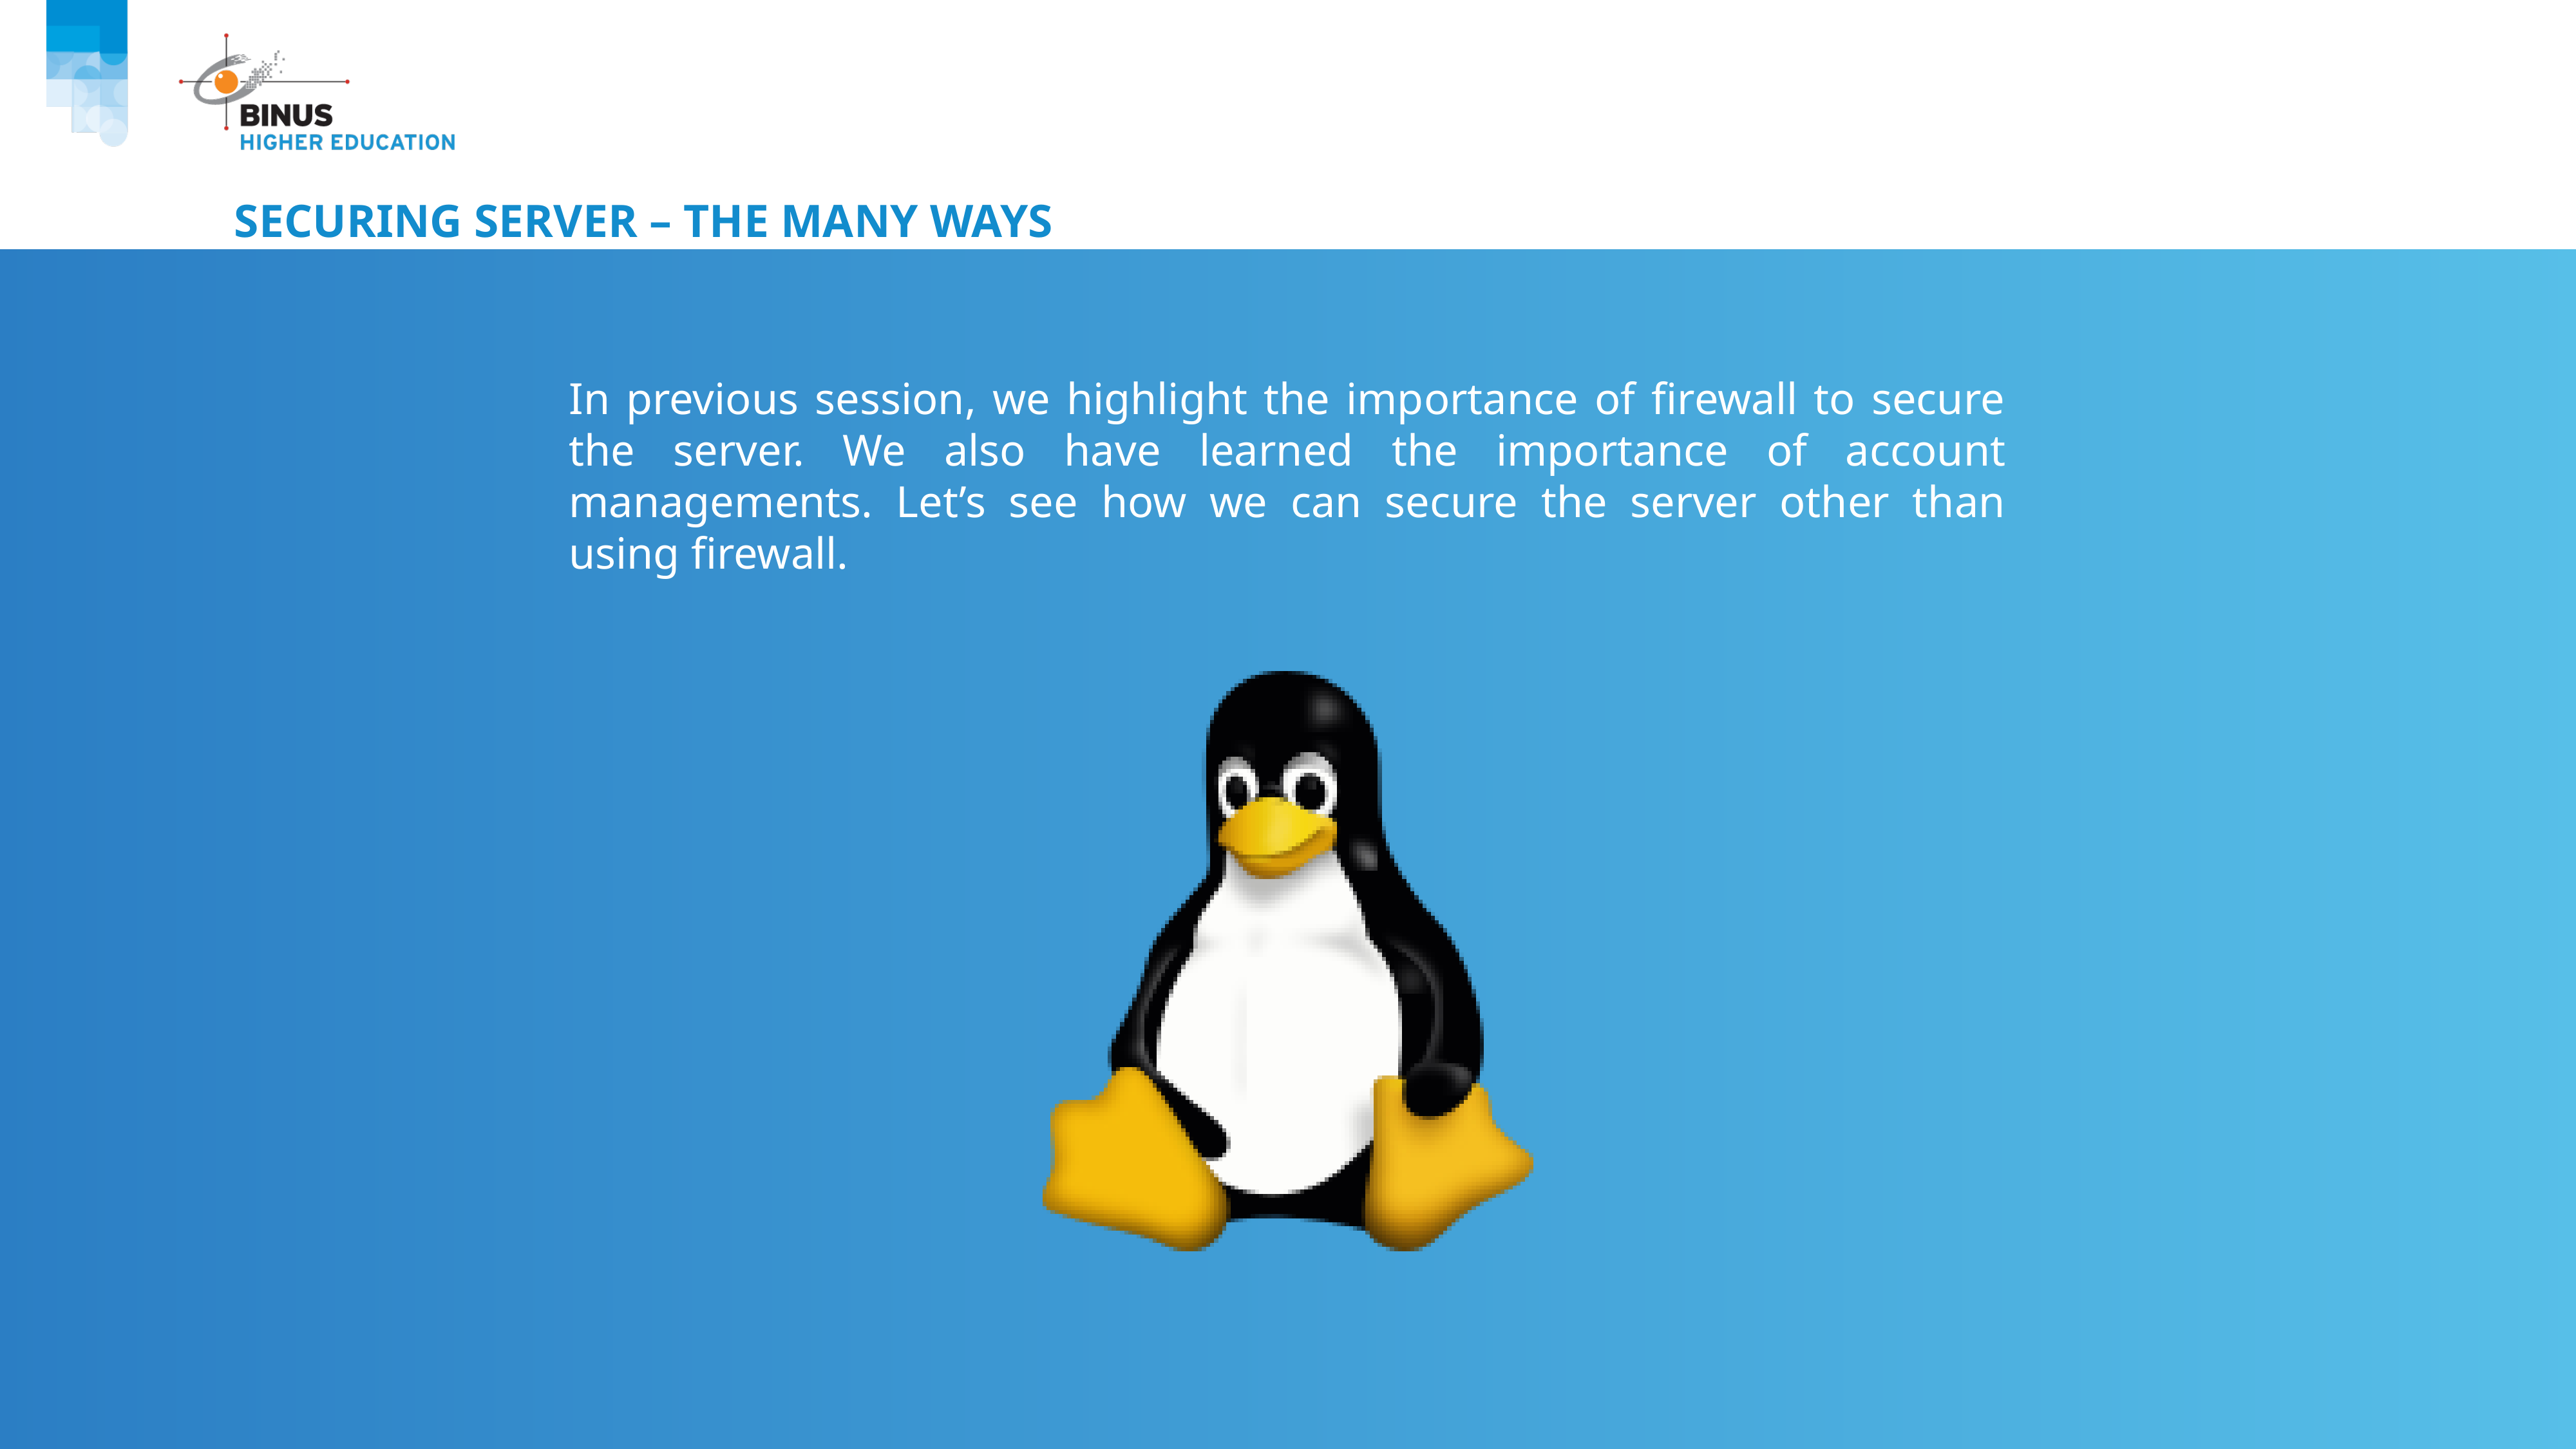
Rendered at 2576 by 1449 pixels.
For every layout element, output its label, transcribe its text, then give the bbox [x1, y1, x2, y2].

picture [46, 0, 455, 154]
title Securing Server – The Many Ways [228, 197, 1784, 252]
list In previous session, we highlight the importance of firewall to secure the server. We also have learned the importance of account managements. Let’s see how we can secure the server other than using firewall. [563, 365, 2013, 647]
picture [1043, 671, 1533, 1252]
